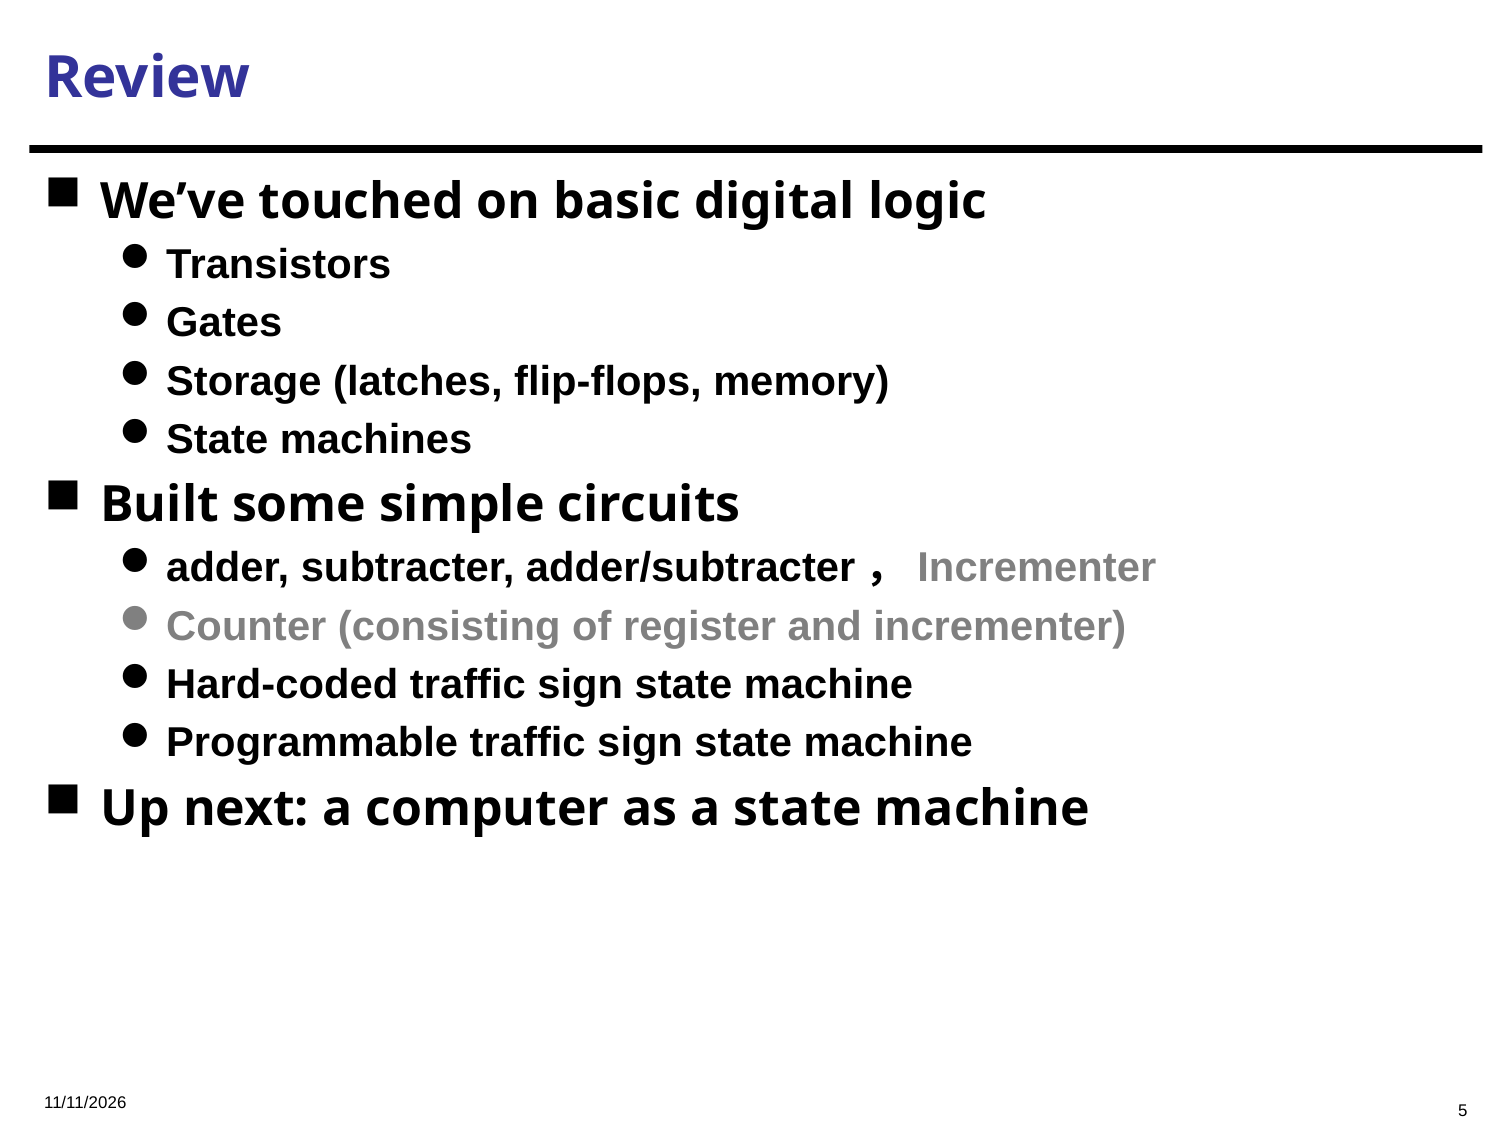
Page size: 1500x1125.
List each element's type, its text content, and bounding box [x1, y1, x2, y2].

slide_number 5 [1032, 1072, 1483, 1113]
list We’ve touched on basic digital logic Transistors Gates Storage (latches, flip-flops, memory) State machines Built some simple circuits adder, subtracter, adder/subtracter，Incrementer Counter (consisting of register and incrementer) Hard-coded traffic sign state machine Programmable traffic sign state machine Up next: a computer as a state machine [29, 160, 1480, 1061]
title Review [29, 11, 1480, 138]
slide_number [29, 1072, 405, 1113]
